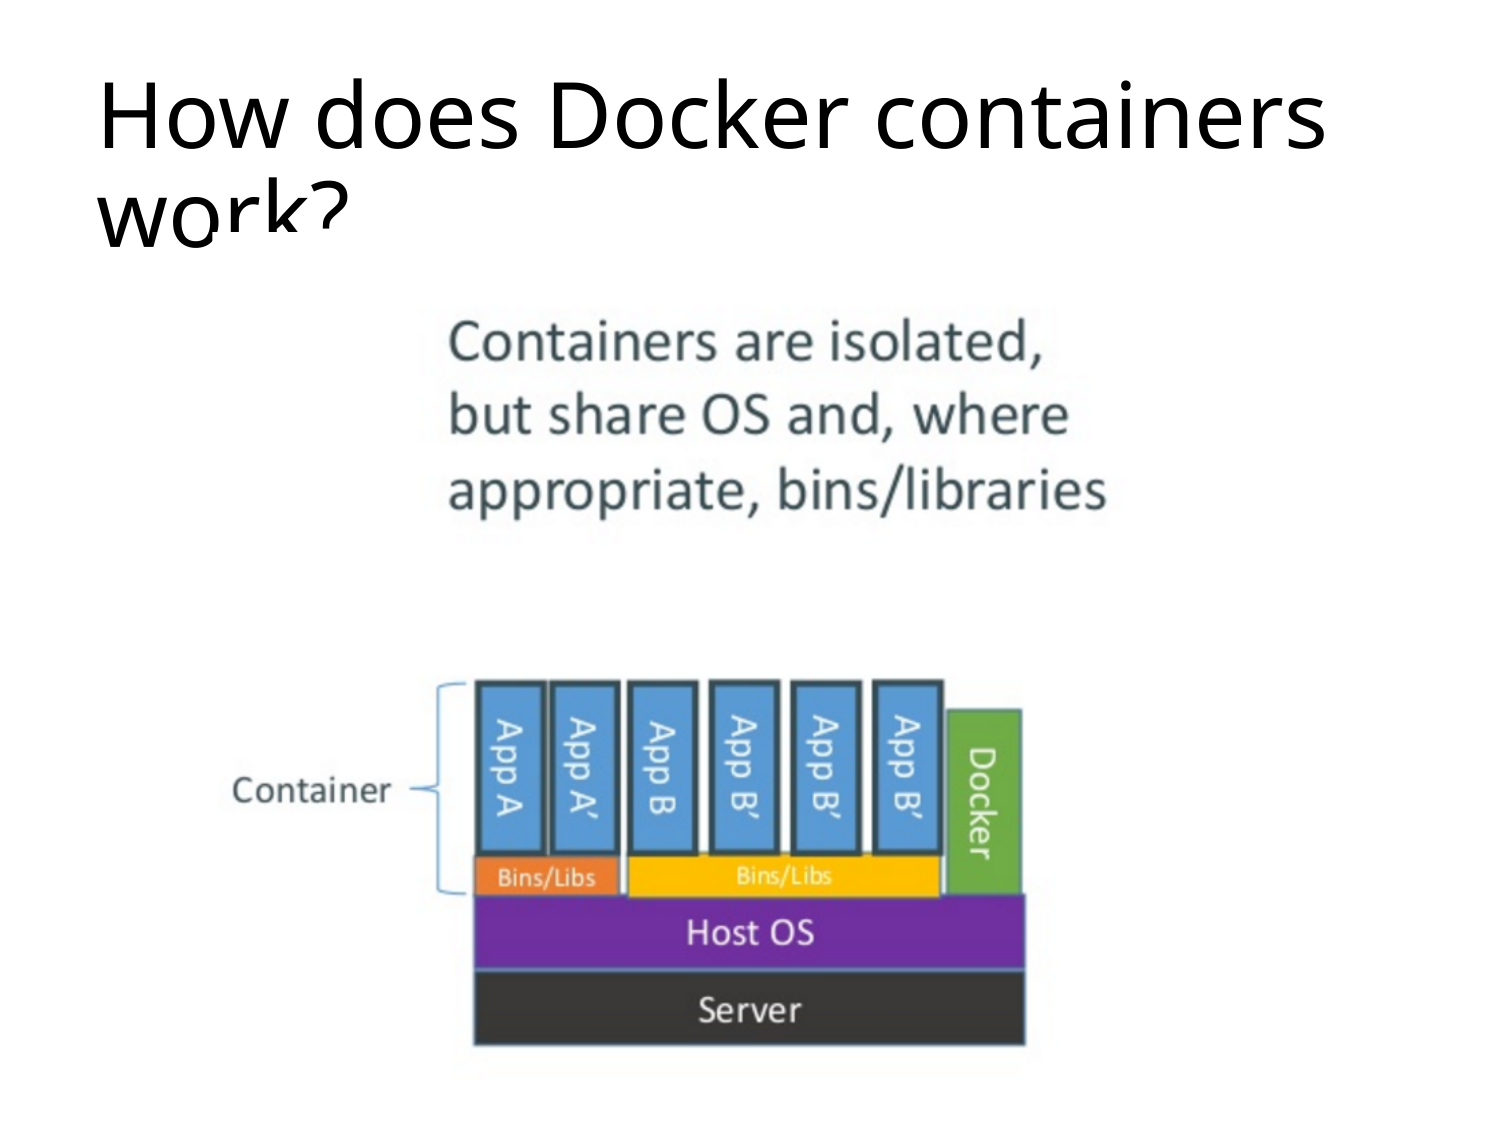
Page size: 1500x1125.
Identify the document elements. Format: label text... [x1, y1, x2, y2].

title How does Docker containers work? [81, 59, 1419, 278]
picture [212, 232, 1138, 1103]
